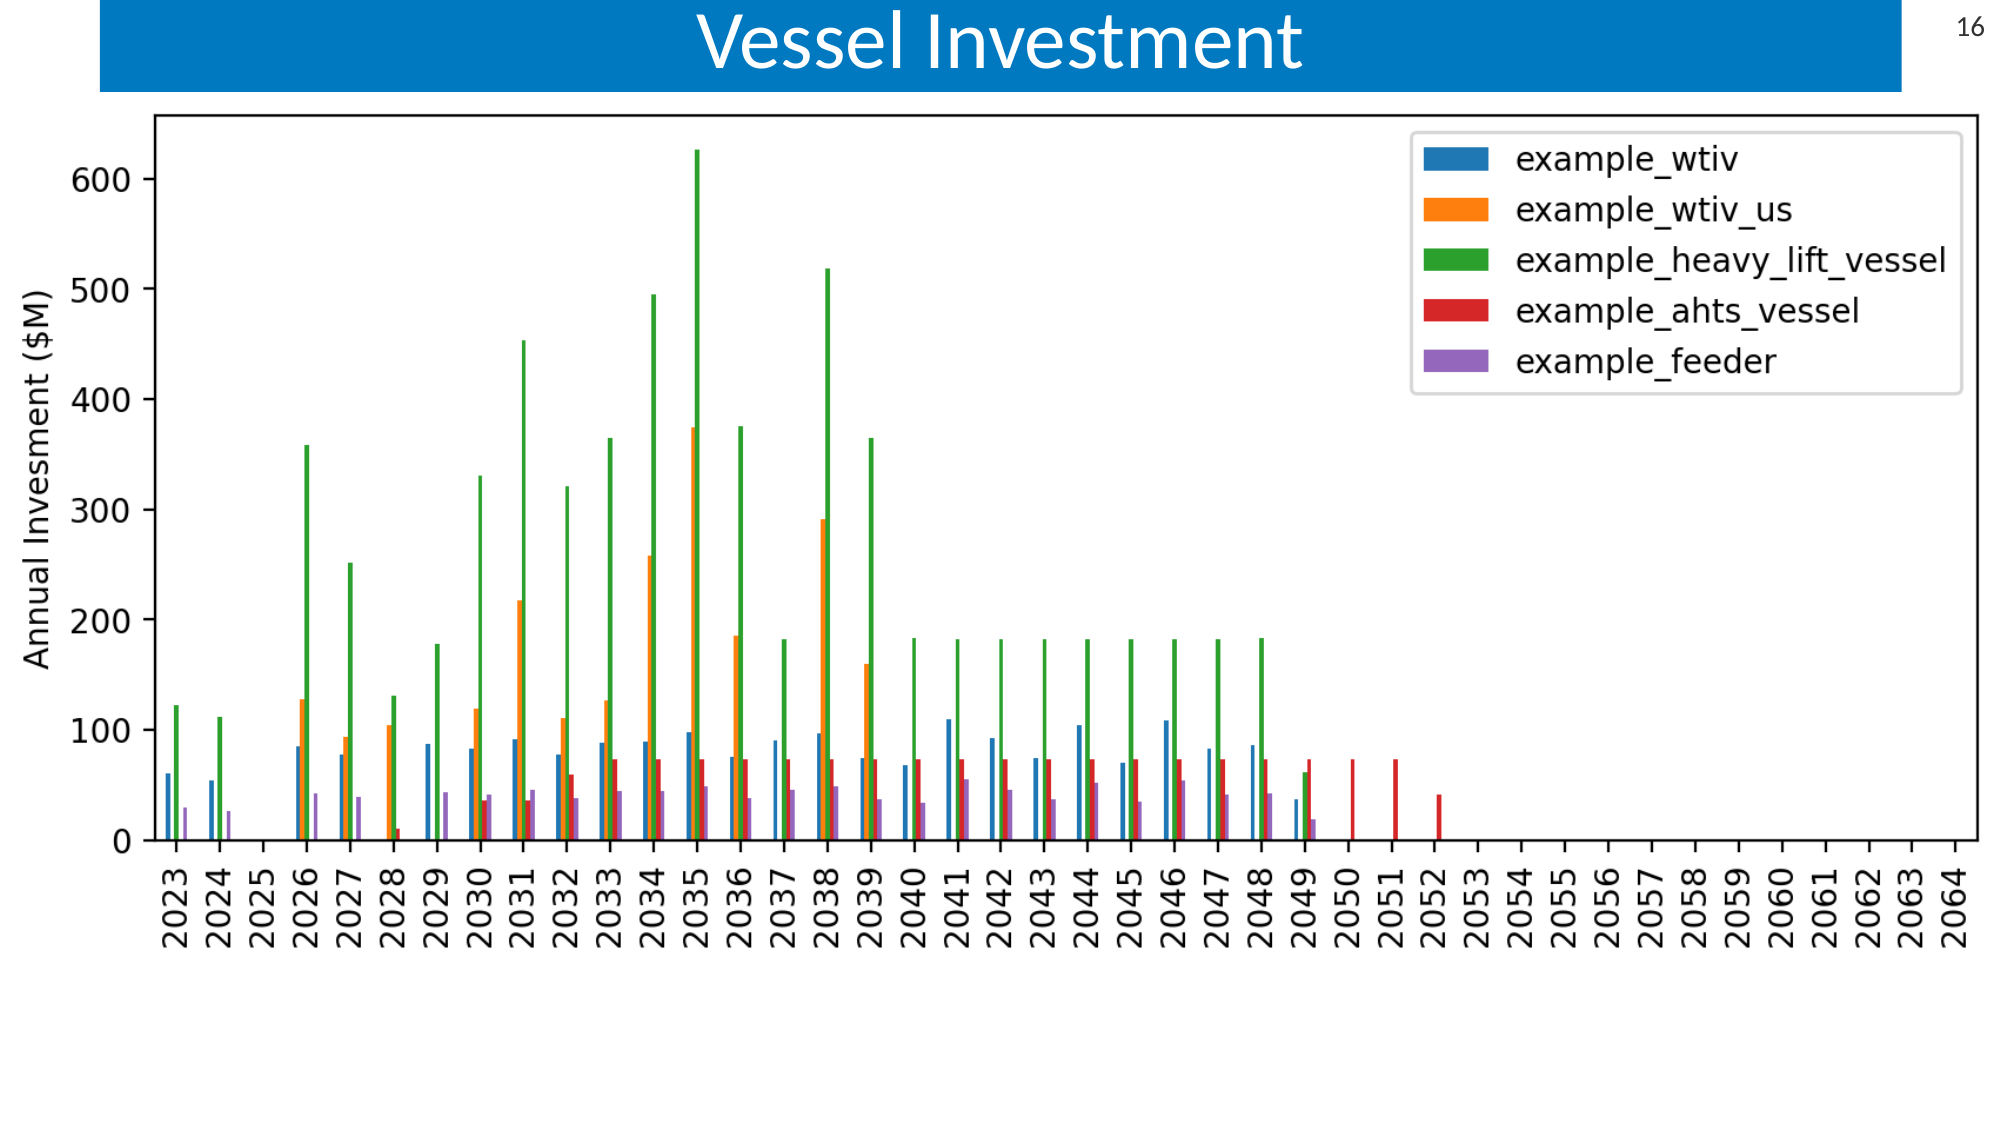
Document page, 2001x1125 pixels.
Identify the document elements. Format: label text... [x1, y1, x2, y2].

picture [0, 92, 2000, 971]
title Vessel Investment [99, 0, 1902, 91]
